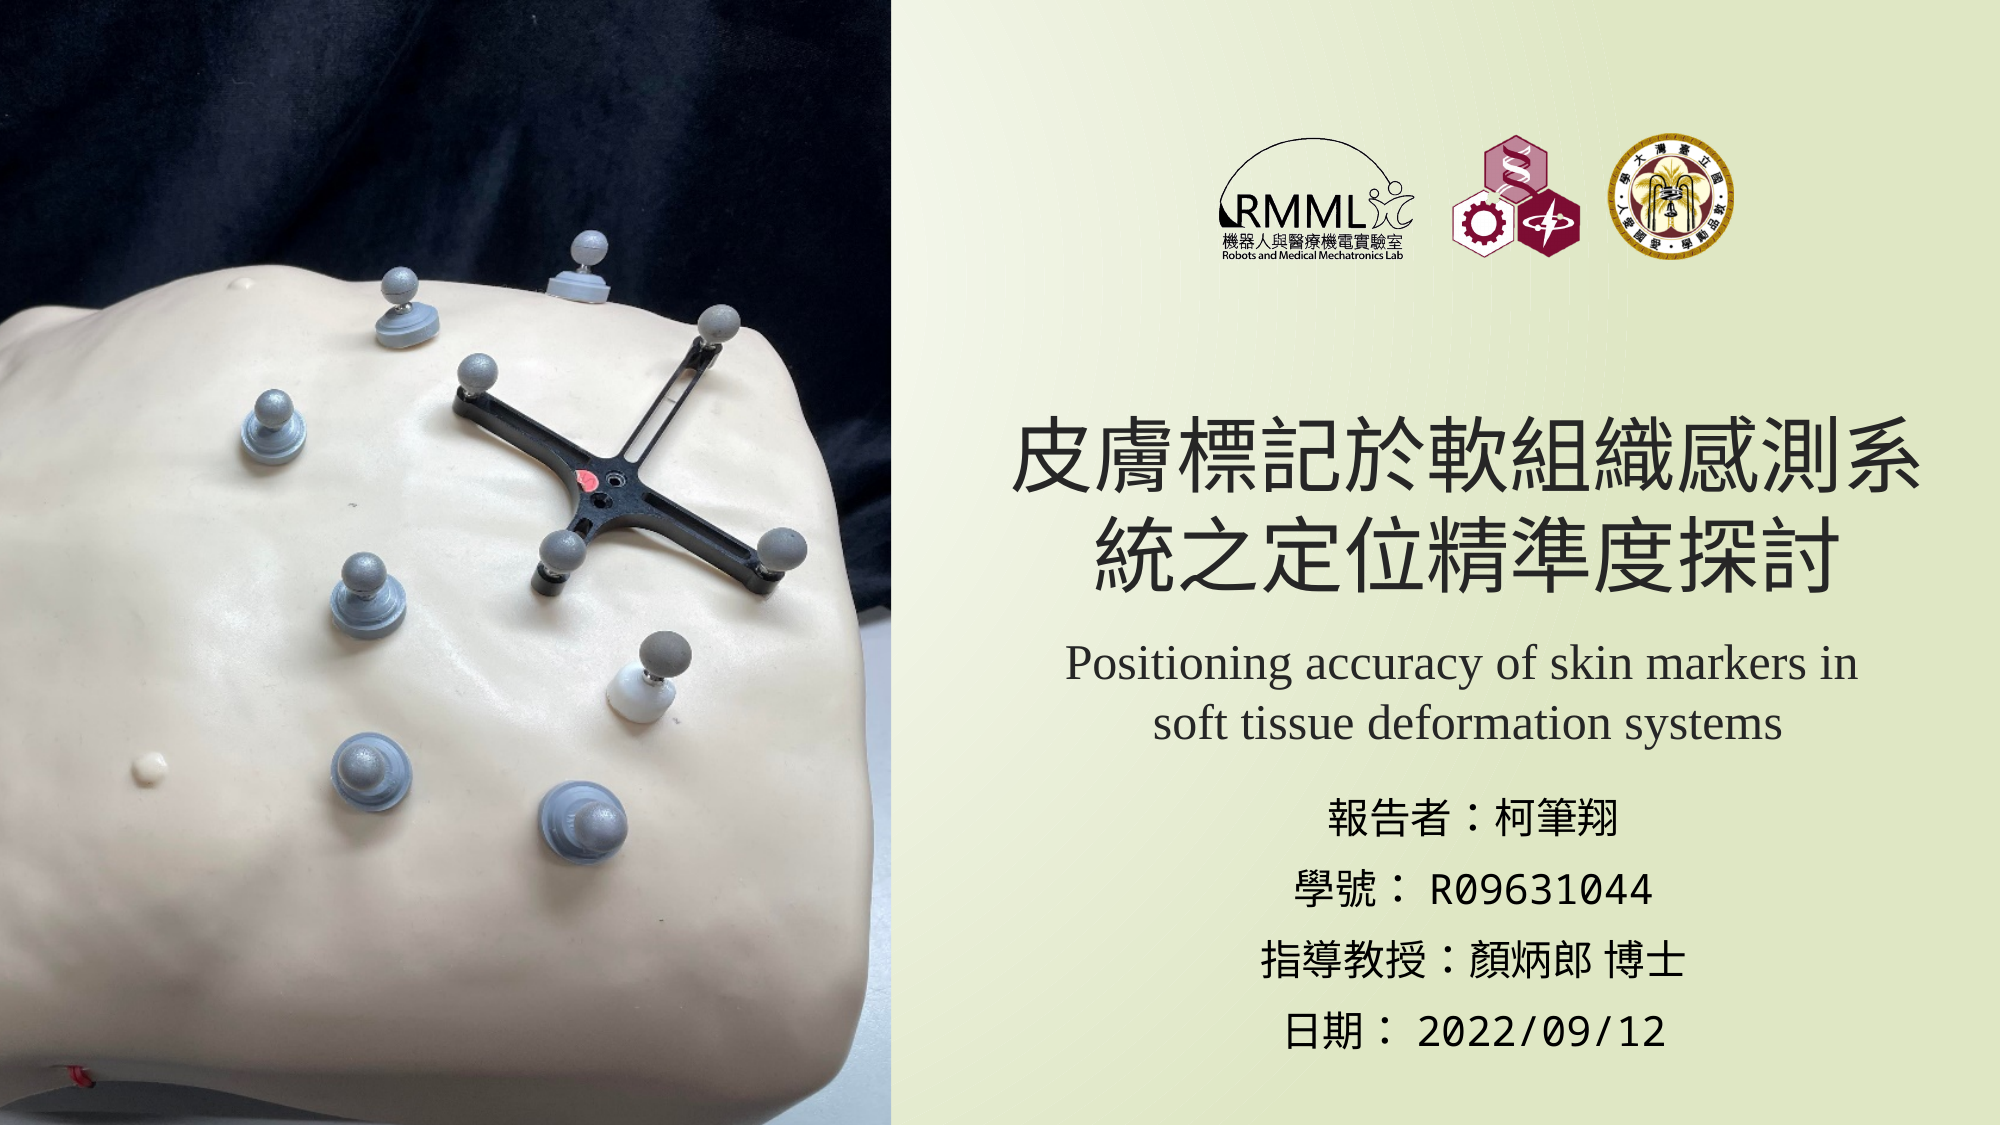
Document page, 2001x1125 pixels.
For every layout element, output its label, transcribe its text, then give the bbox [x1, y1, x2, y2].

text_box [976, 757, 1961, 847]
text_box Positioning accuracy of skin markers in soft tissue deformation systems [976, 610, 1961, 757]
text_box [1203, 123, 1734, 274]
title 皮膚標記於軟組織感測系統之定位精準度探討 [976, 399, 1961, 610]
picture [0, 0, 892, 1125]
subtitle 報告者：柯筆翔 學號：R09631044 指導教授：顏炳郎 博士 日期：2022/09/12 [1127, 784, 1821, 1073]
